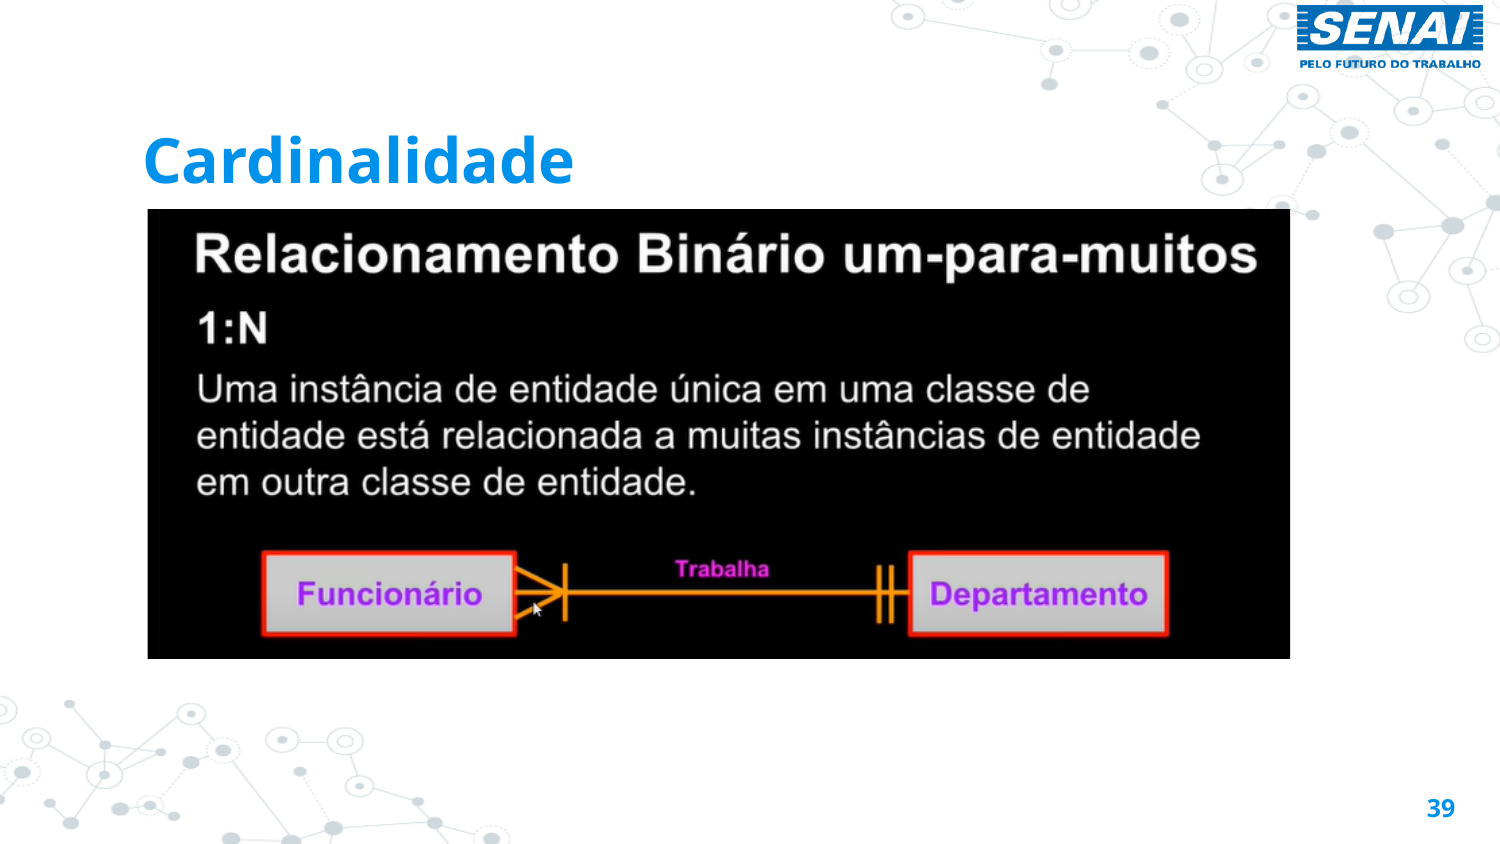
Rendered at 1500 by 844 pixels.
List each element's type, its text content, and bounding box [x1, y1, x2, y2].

slide_number 39 [1378, 779, 1469, 844]
picture [0, 0, 1500, 844]
title Cardinalidade [128, 93, 1372, 210]
